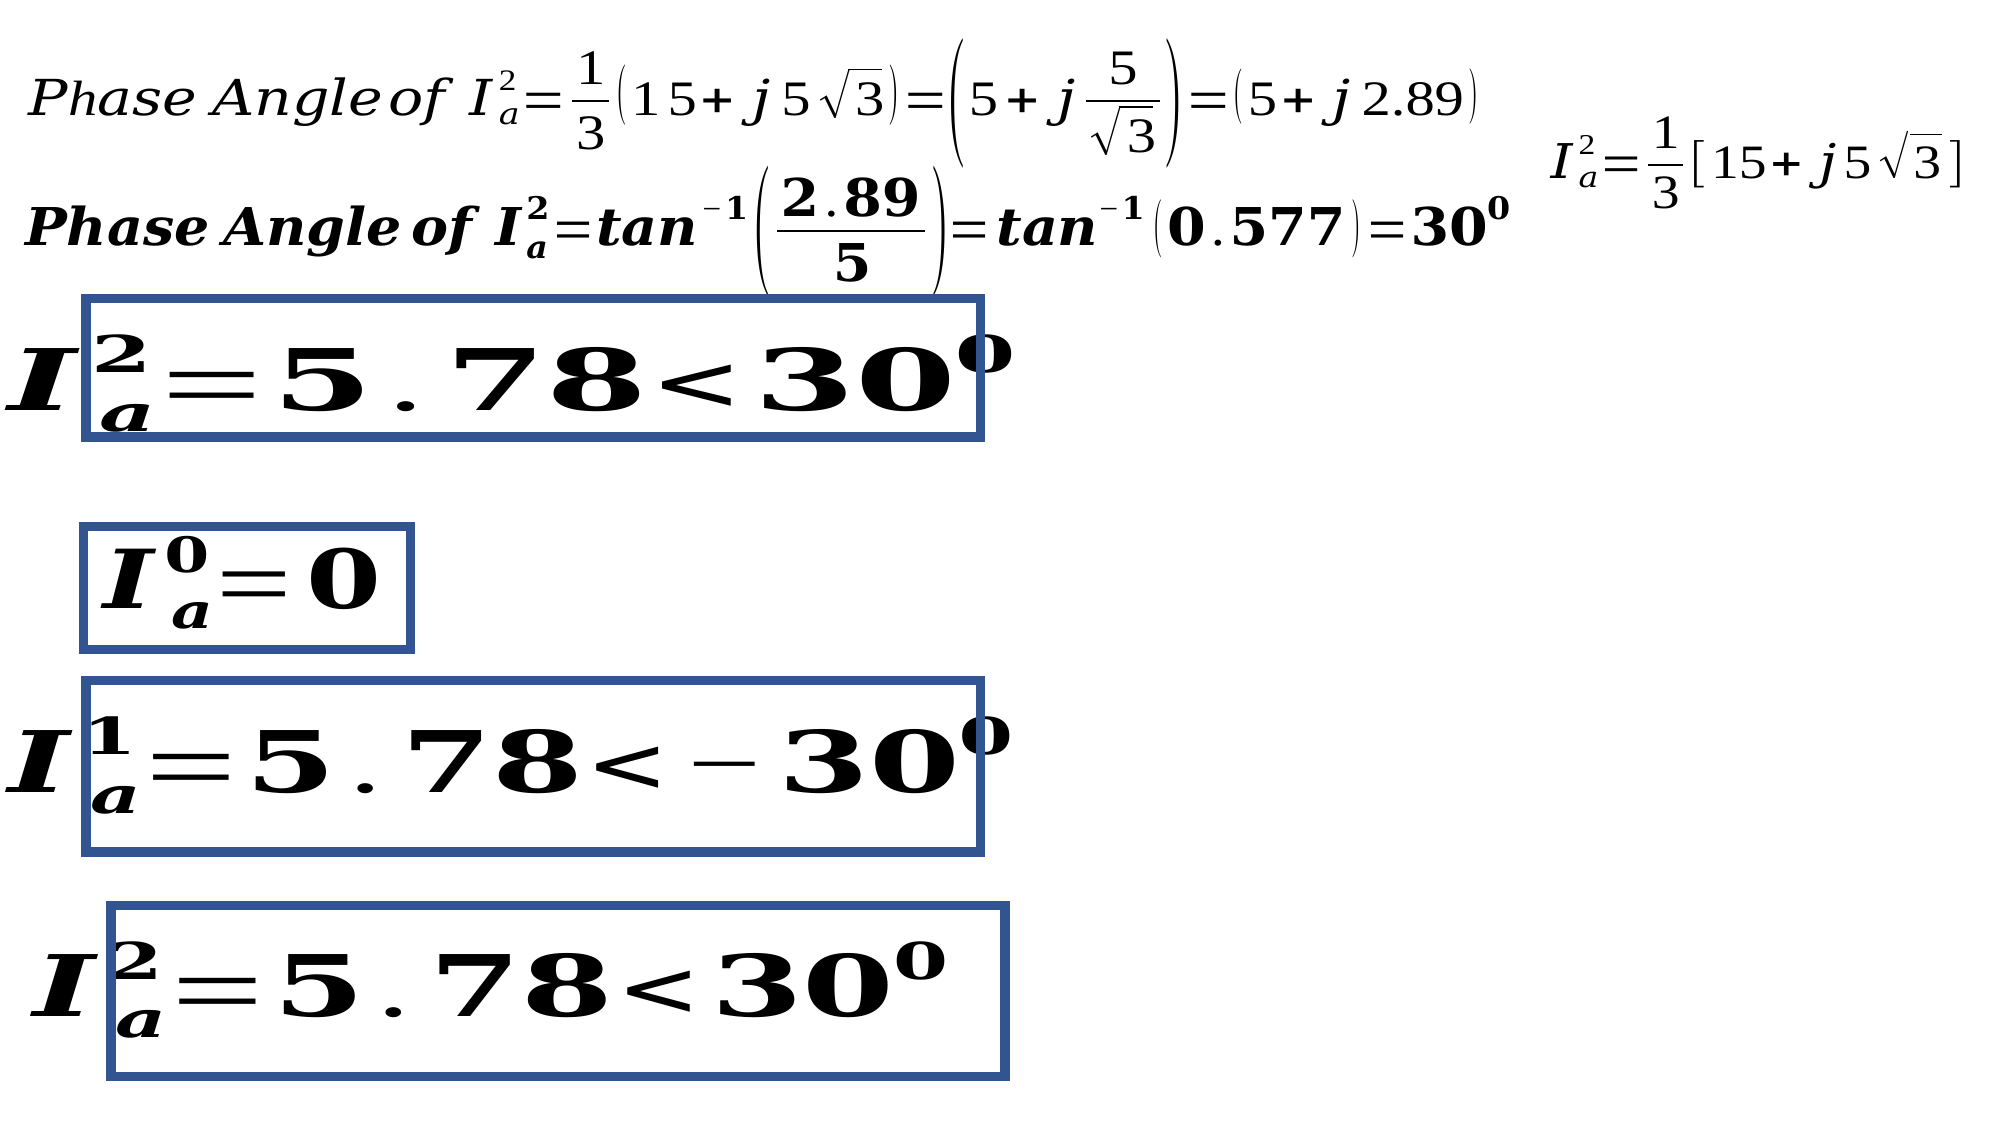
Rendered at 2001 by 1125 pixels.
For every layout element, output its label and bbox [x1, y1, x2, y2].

text_box [110, 904, 1006, 1077]
text_box [82, 525, 411, 651]
text_box [85, 680, 981, 853]
text_box [85, 297, 981, 438]
